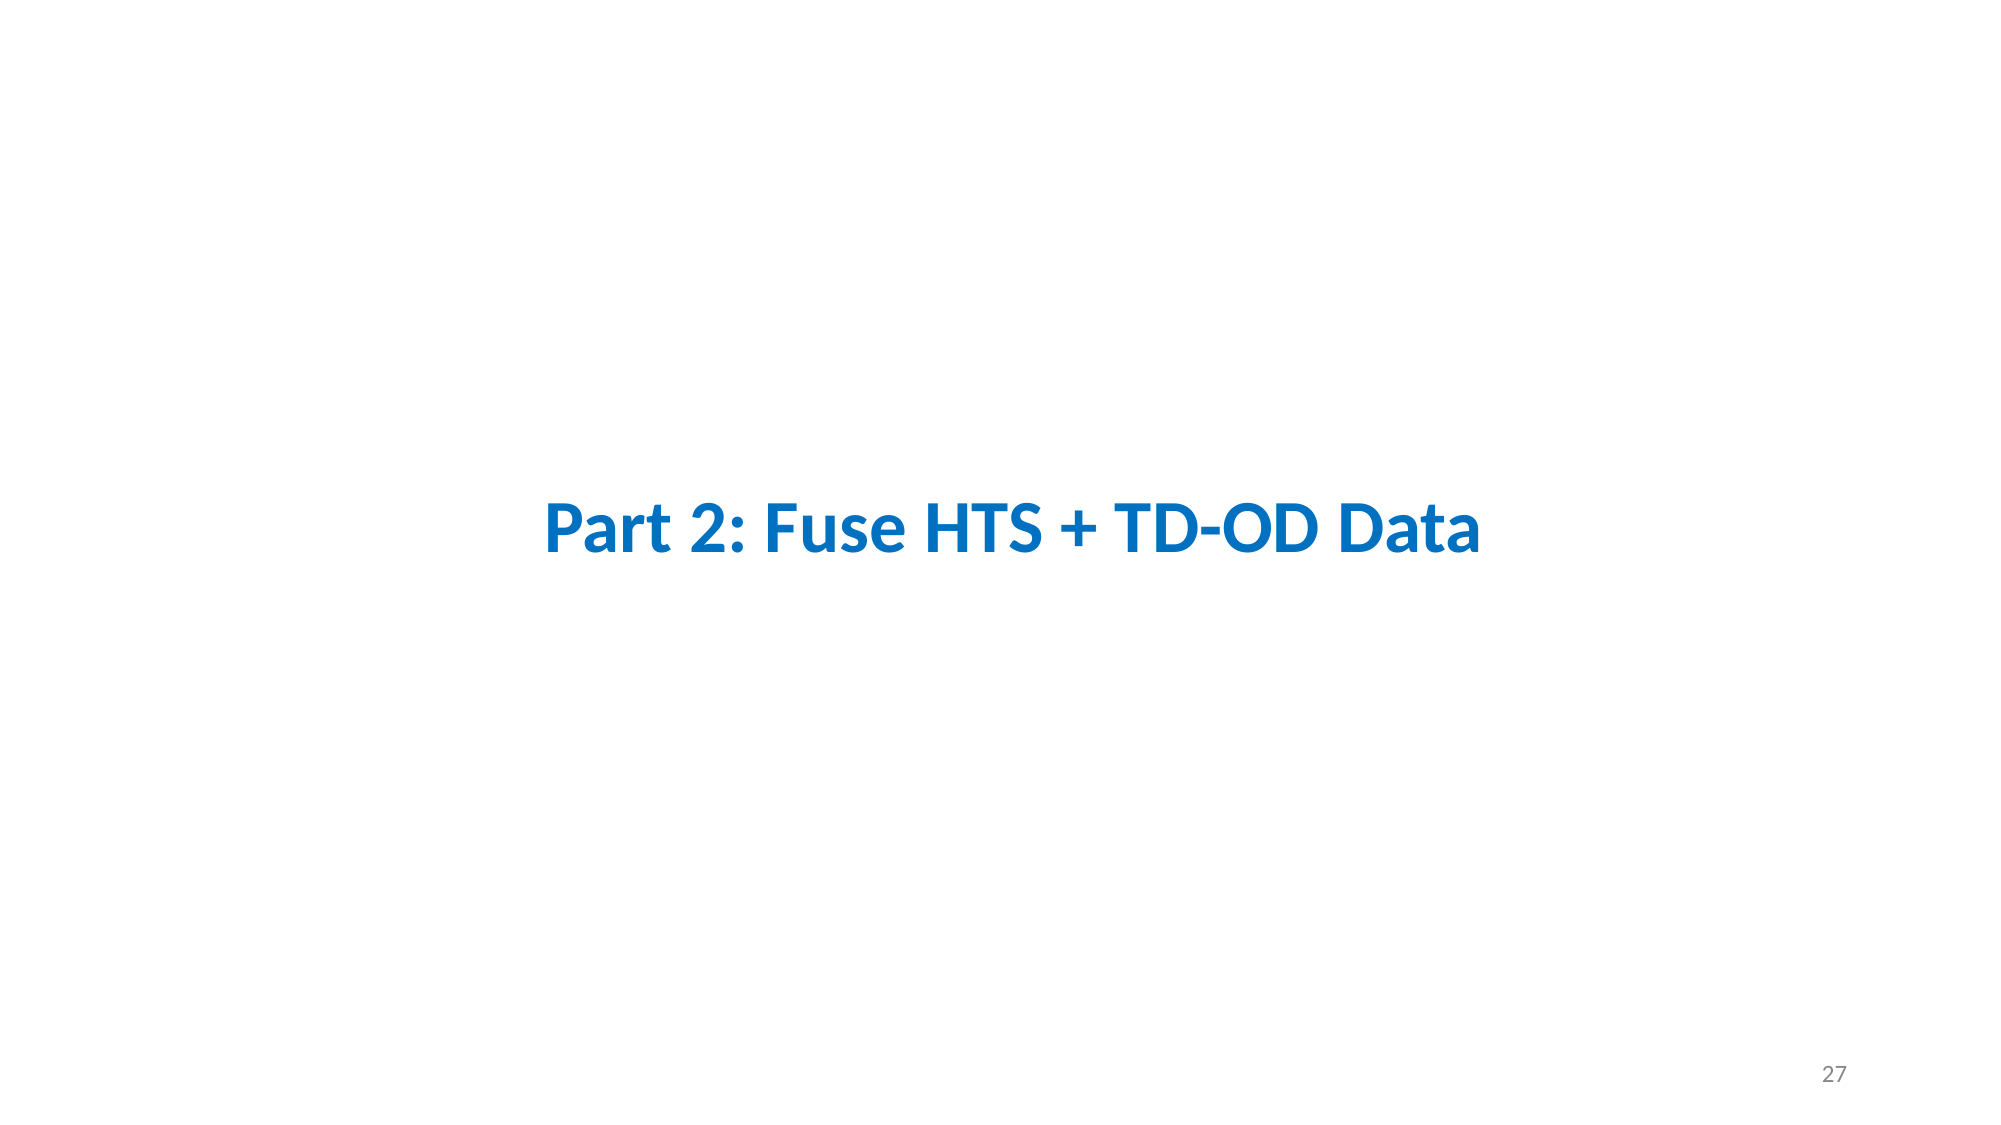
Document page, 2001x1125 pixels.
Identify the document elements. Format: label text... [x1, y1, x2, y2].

title Part 2: Fuse HTS + TD-OD Data [53, 184, 1975, 576]
slide_number 27 [1412, 1042, 1863, 1103]
